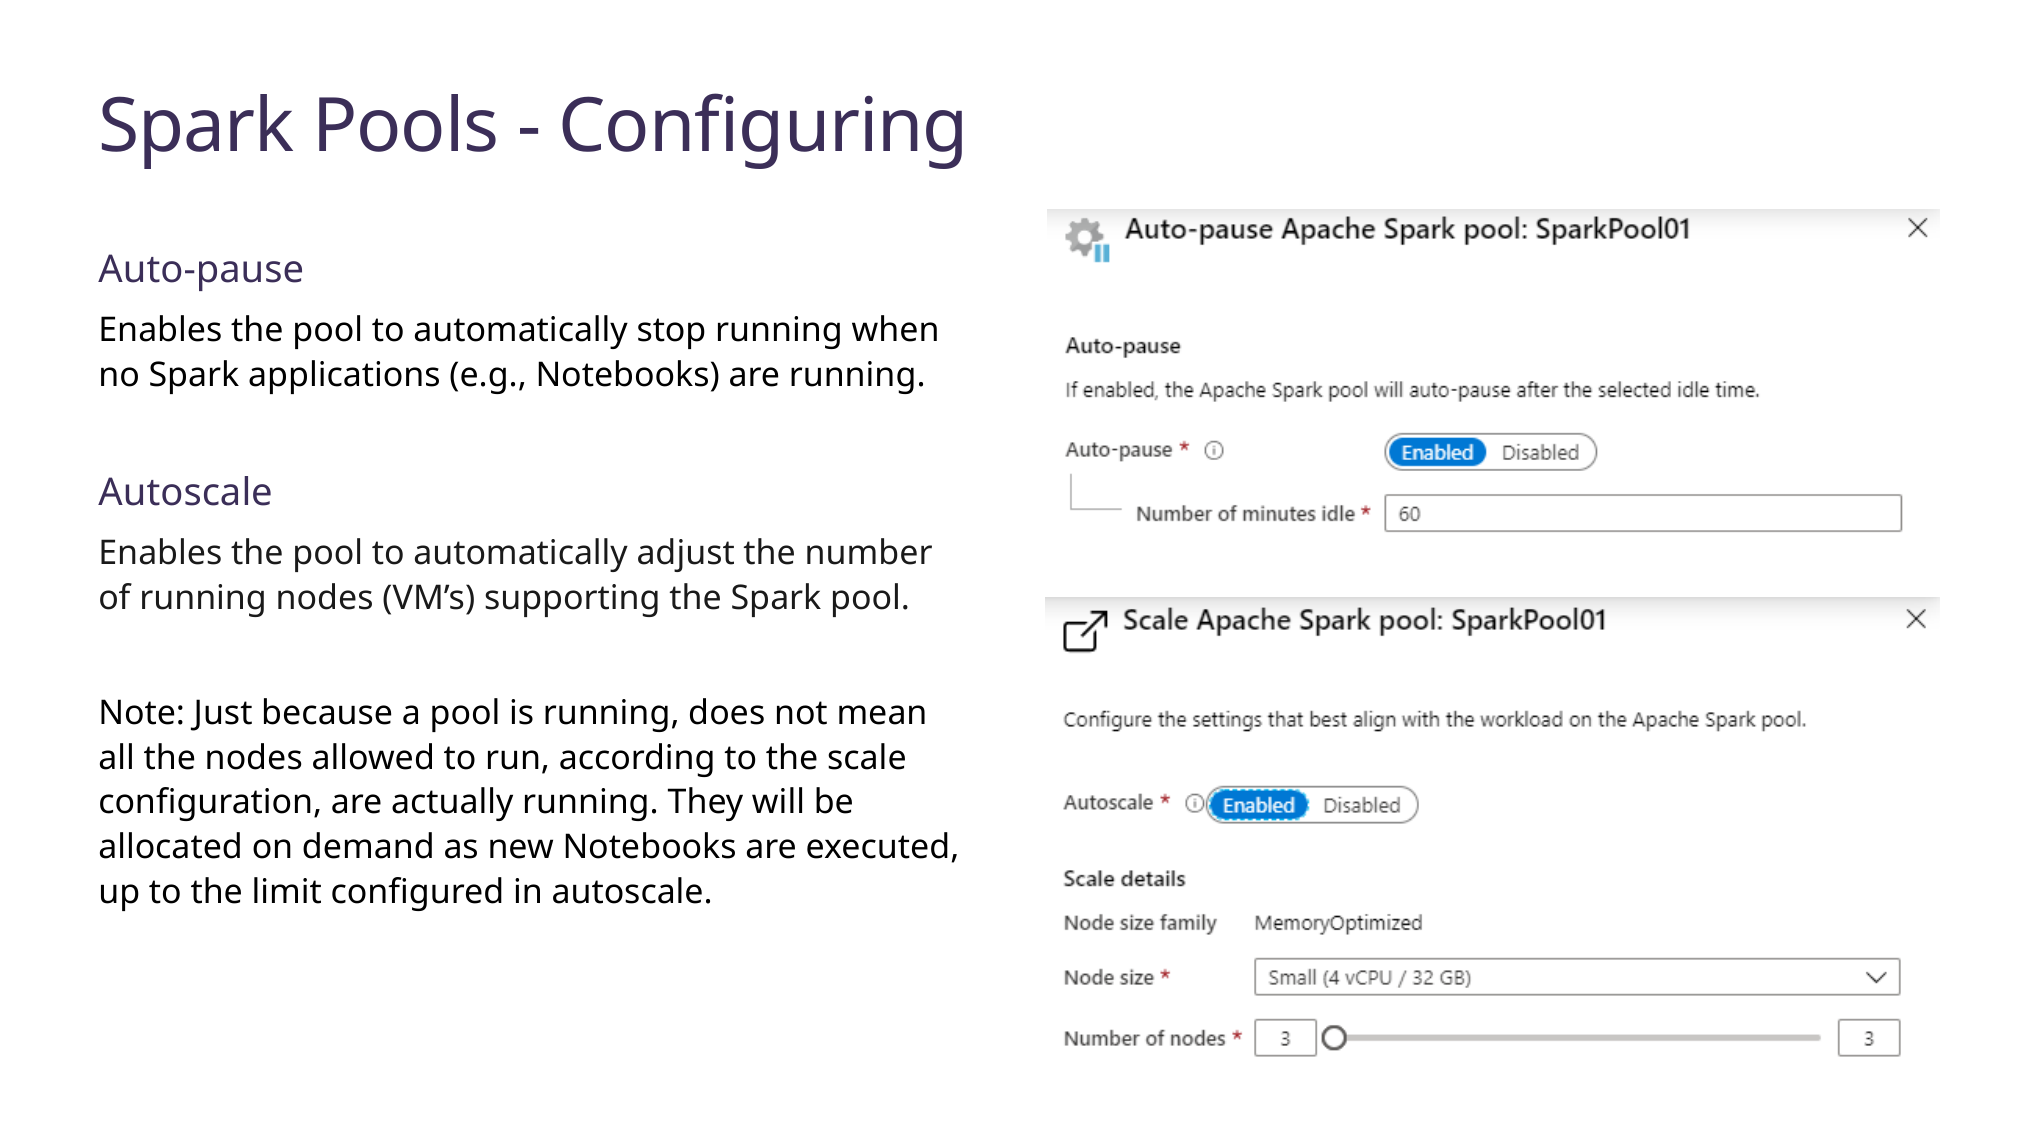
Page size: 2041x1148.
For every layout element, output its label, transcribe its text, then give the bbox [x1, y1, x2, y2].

list Auto-pause Enables the pool to automatically stop running when no Spark applications (e.g., Notebooks) are running. Autoscale Enables the pool to automatically adjust the number of running nodes (VM’s) supporting the Spark pool. Note: Just because a pool is running, does not mean all the nodes allowed to run, according to the scale configuration, are actually running. They will be allocated on demand as new Notebooks are executed, up to the limit configured in autoscale. [98, 240, 971, 1045]
picture [1047, 209, 1940, 551]
picture [1045, 596, 1940, 1074]
title Spark Pools - Configuring [98, 76, 1943, 170]
